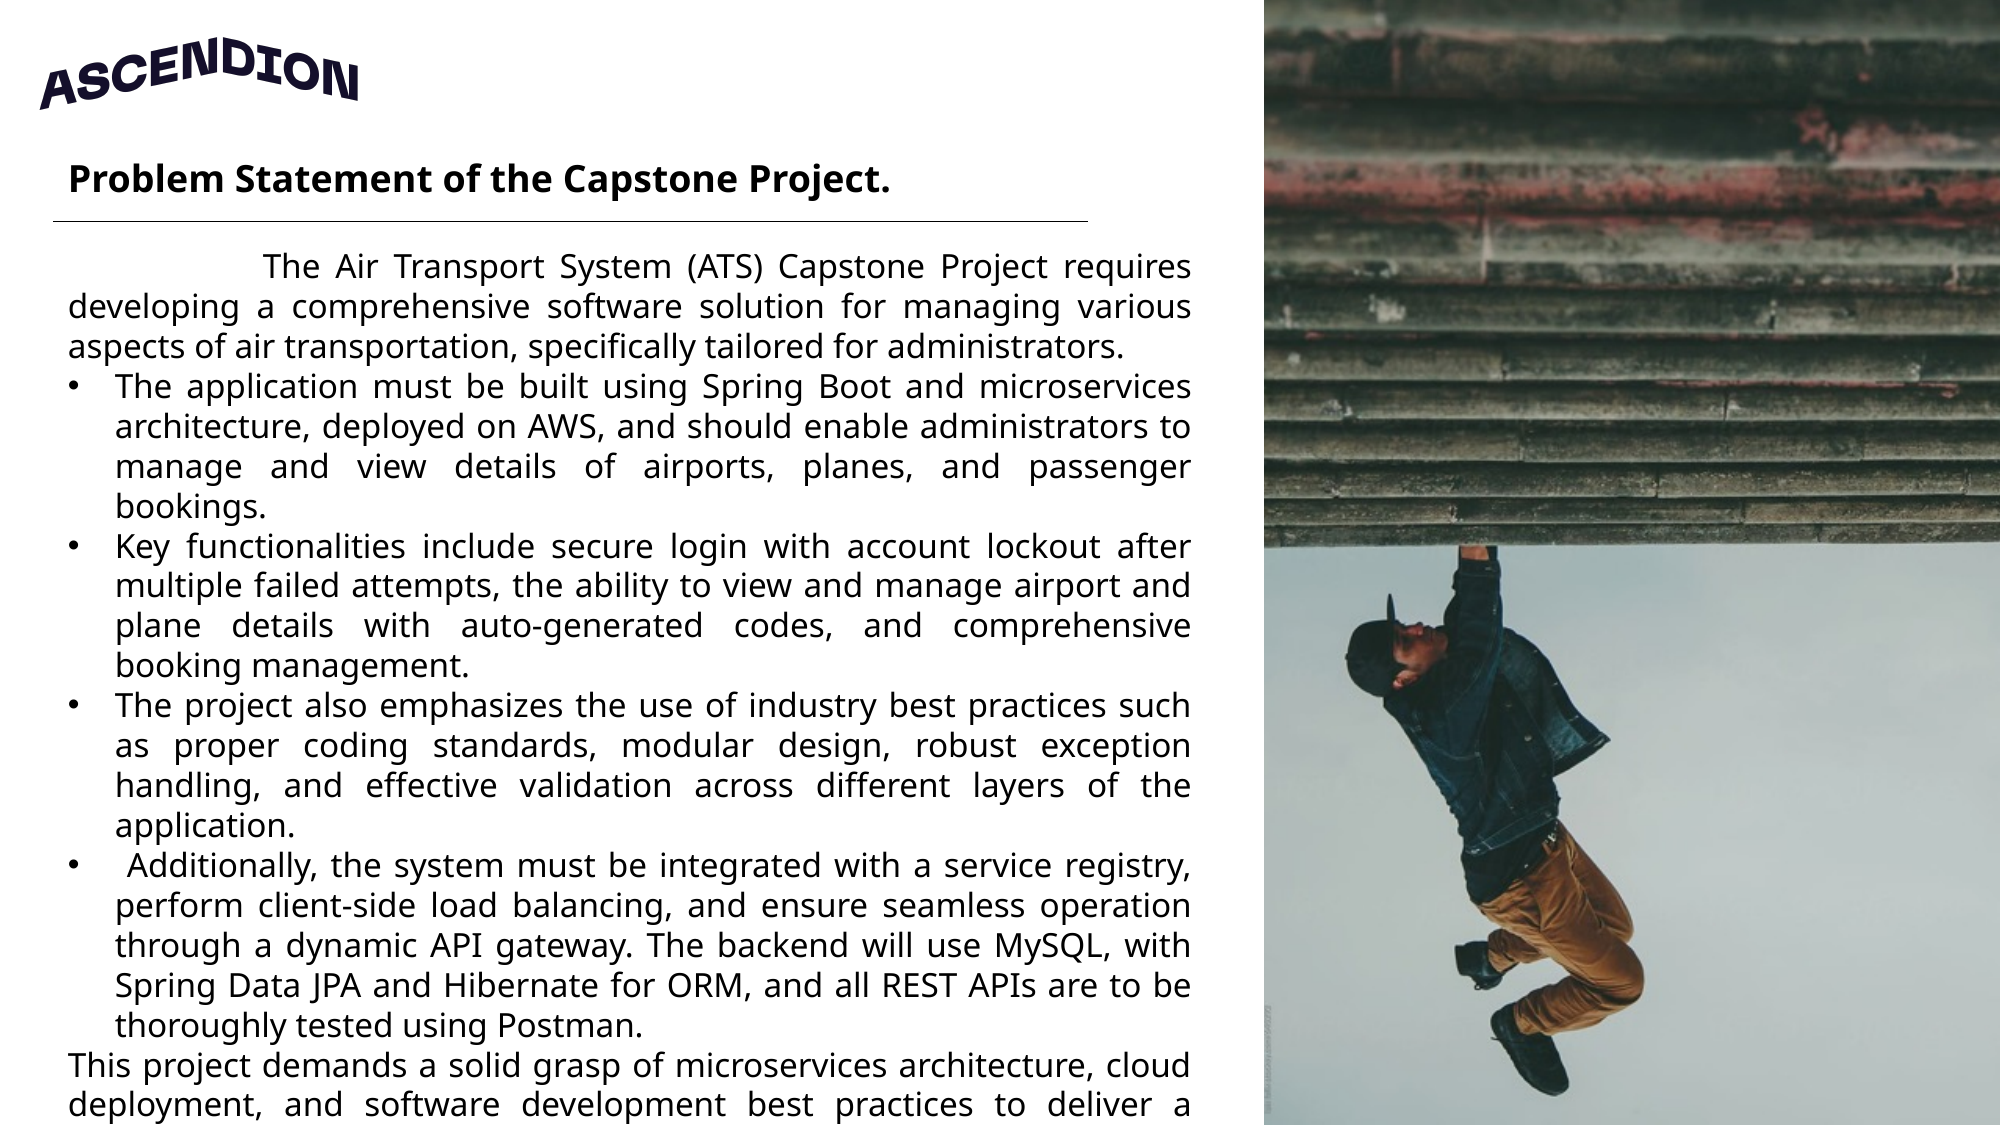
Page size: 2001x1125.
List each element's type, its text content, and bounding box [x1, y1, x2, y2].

text_box Problem Statement of the Capstone Project. The Air Transport System (ATS) Capstone Project requires developing a comprehensive software solution for managing various aspects of air transportation, specifically tailored for administrators. The application must be built using Spring Boot and microservices architecture, deployed on AWS, and should enable administrators to manage and view details of airports, planes, and passenger bookings. Key functionalities include secure login with account lockout after multiple failed attempts, the ability to view and manage airport and plane details with auto-generated codes, and comprehensive booking management. The project also emphasizes the use of industry best practices such as proper coding standards, modular design, robust exception handling, and effective validation across different layers of the application. Additionally, the system must be integrated with a service registry, perform client-side load balancing, and ensure seamless operation through a dynamic API gateway. The backend will use MySQL, with Spring Data JPA and Hibernate for ORM, and all REST APIs are to be thoroughly tested using Postman. This project demands a solid grasp of microservices architecture, cloud deployment, and software development best practices to deliver a scalable, efficient, and maintainable system. [53, 147, 1209, 1125]
picture [1263, 0, 2000, 1125]
picture [1, 0, 396, 148]
